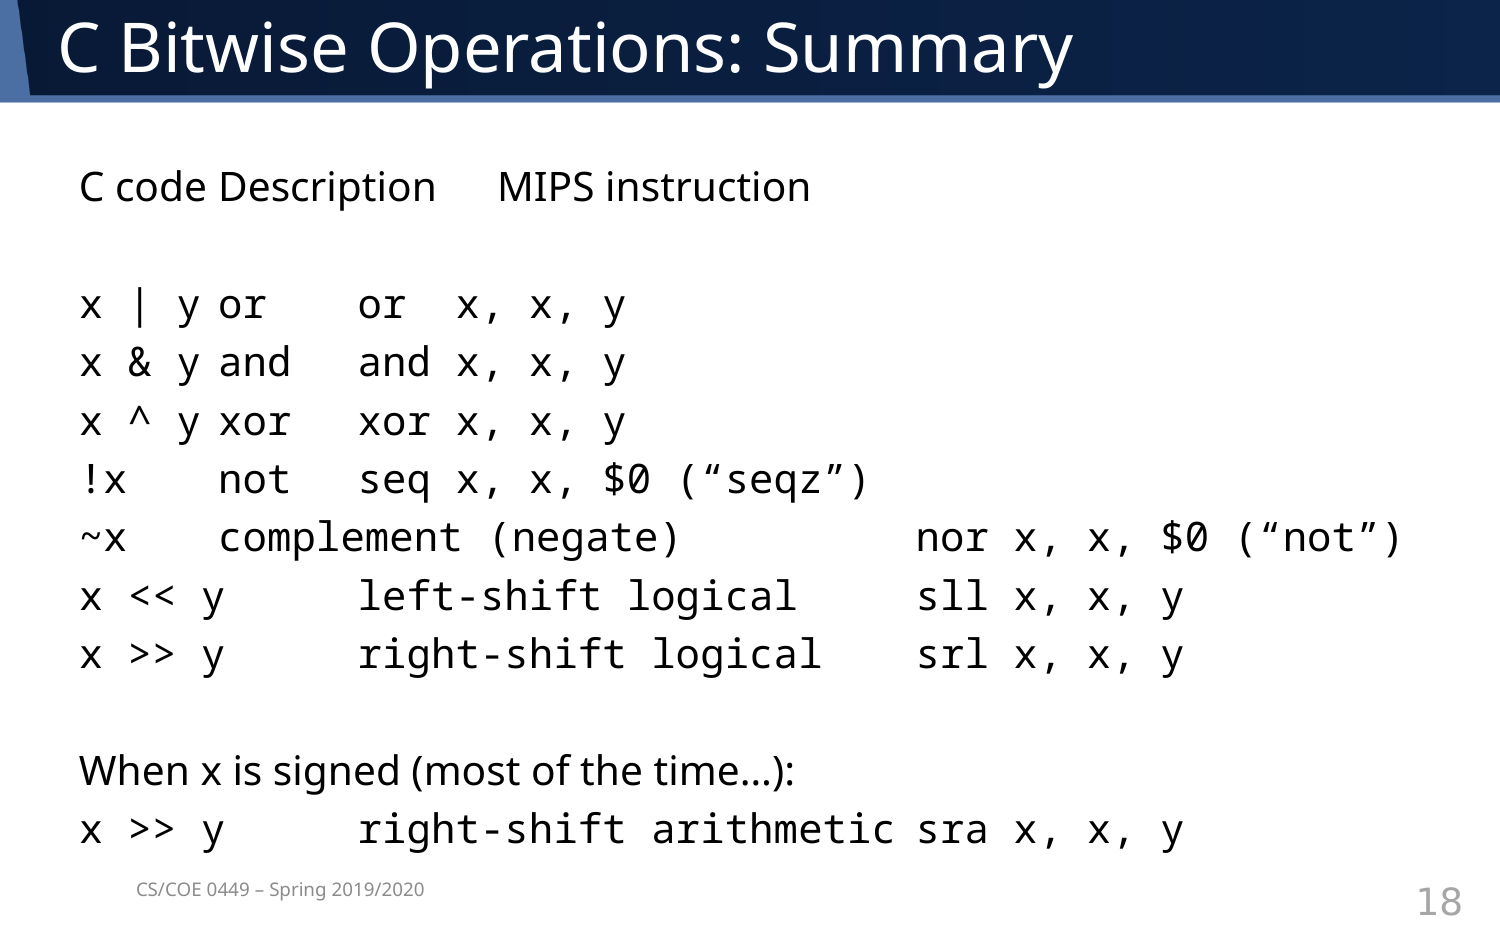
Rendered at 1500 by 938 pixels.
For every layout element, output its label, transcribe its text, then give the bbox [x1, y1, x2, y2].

picture [0, 0, 1500, 938]
title C Bitwise Operations: Summary [42, 3, 1500, 97]
footer CS/COE 0449 – Spring 2019/2020 [27, 865, 534, 916]
slide_number 18 [1376, 875, 1478, 926]
list C code Description MIPS instruction x | y or or x, x, y x & y and and x, x, y x ^ y xor xor x, x, y !x not seq x, x, $0 (“seqz”) ~x complement (negate) nor x, x, $0 (“not”) x << y left-shift logical sll x, x, y x >> y right-shift logical srl x, x, y When x is signed (most of the time…): x >> y right-shift arithmetic sra x, x, y [63, 158, 1487, 894]
